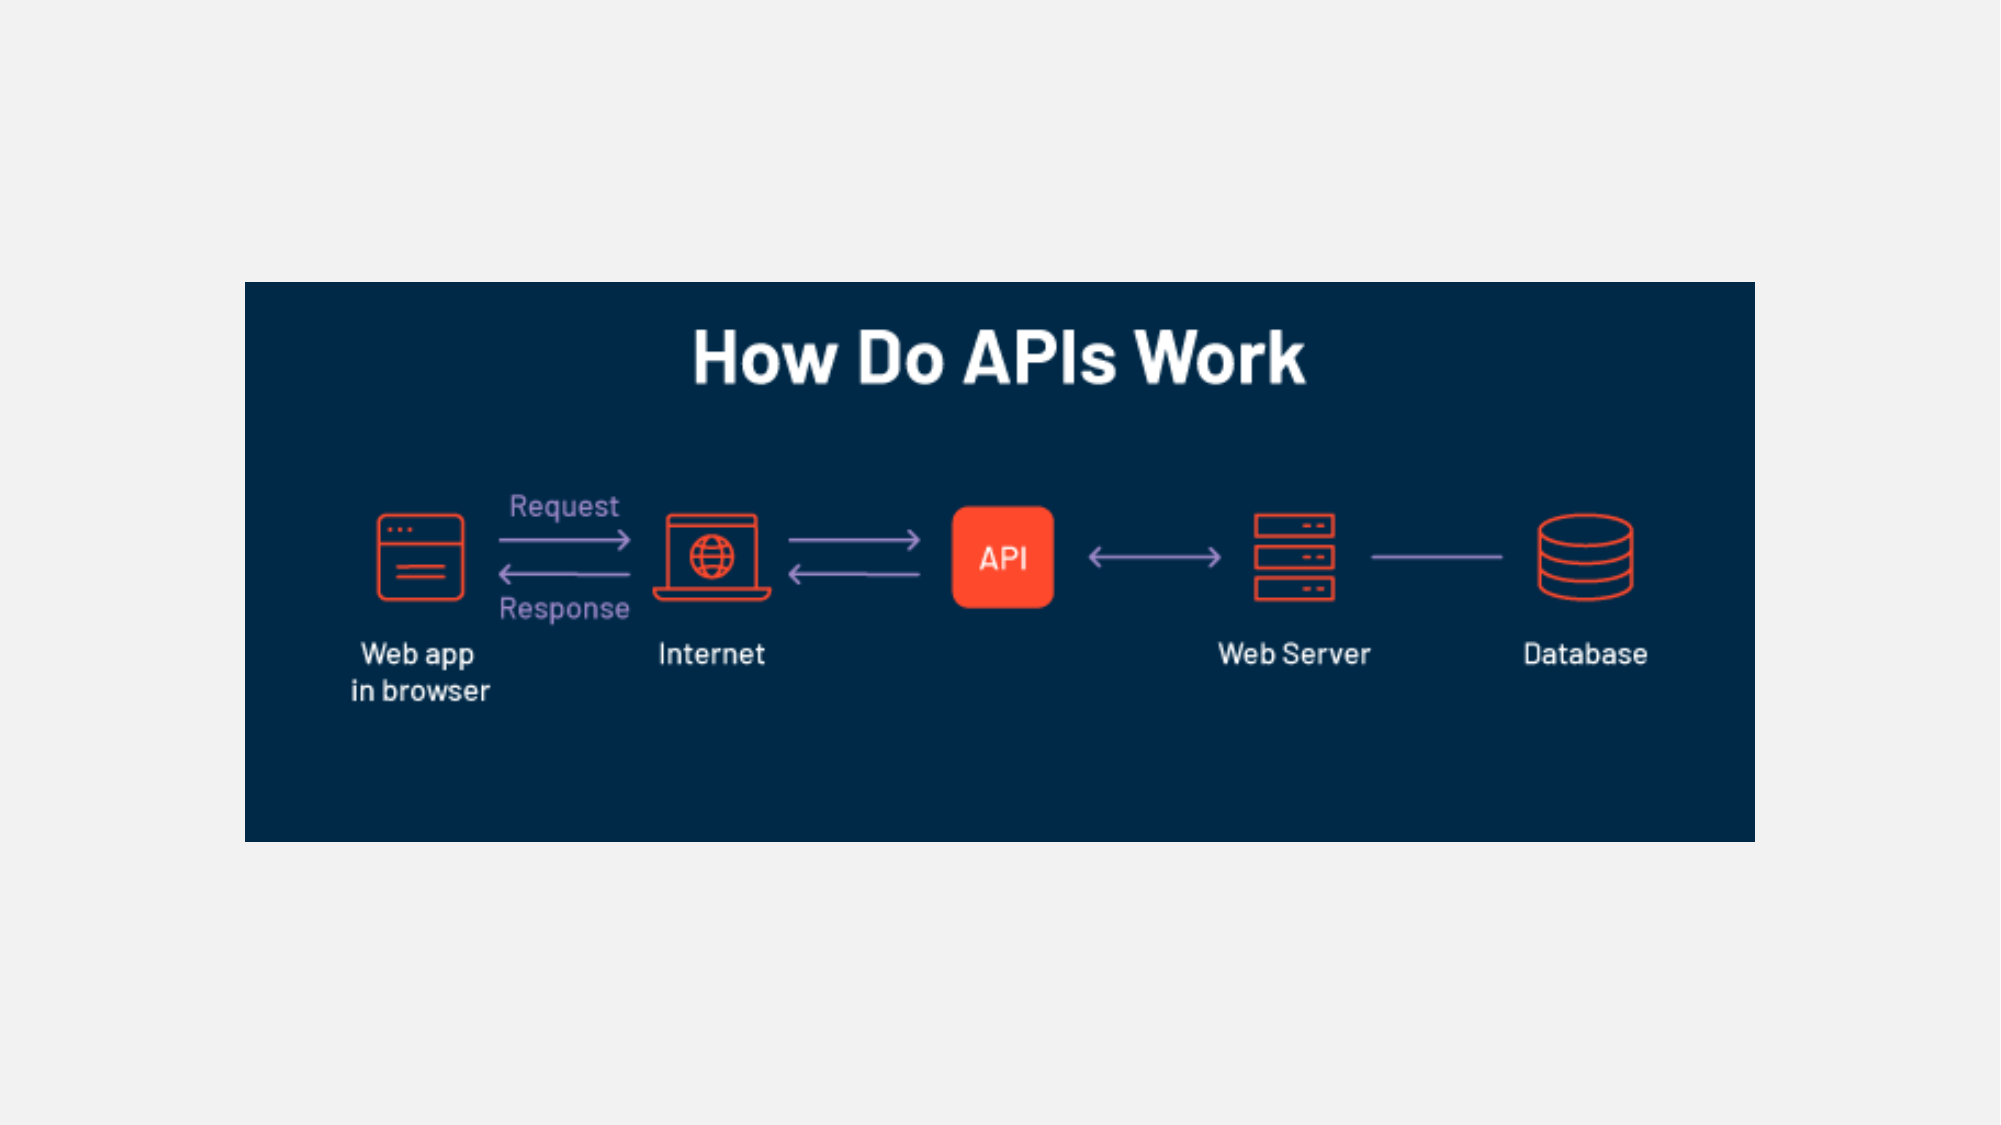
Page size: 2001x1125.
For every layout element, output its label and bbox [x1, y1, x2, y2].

picture [245, 282, 1755, 842]
